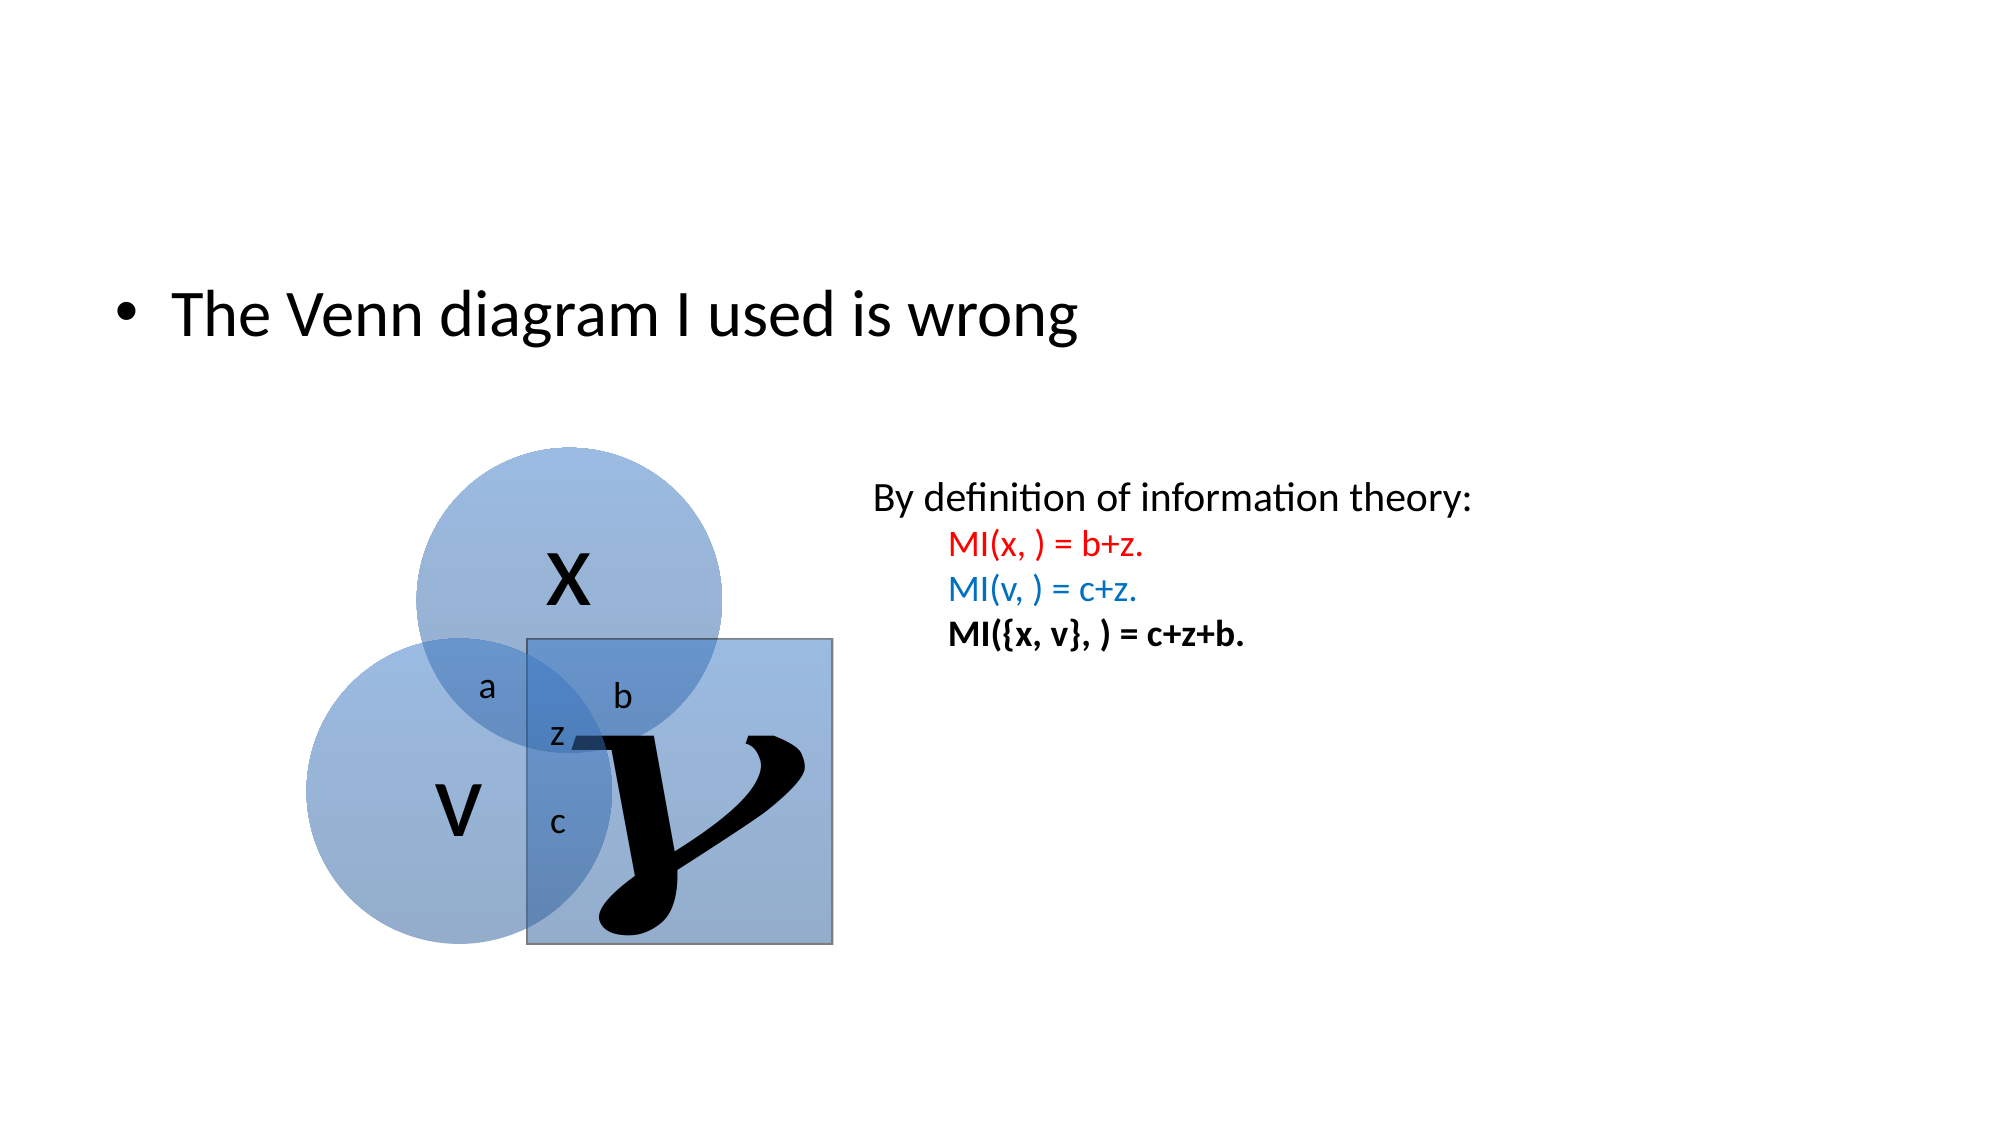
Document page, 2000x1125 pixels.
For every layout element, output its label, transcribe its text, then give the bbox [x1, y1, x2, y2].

list The Venn diagram I used is wrong [99, 262, 1900, 1005]
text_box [234, 441, 905, 951]
